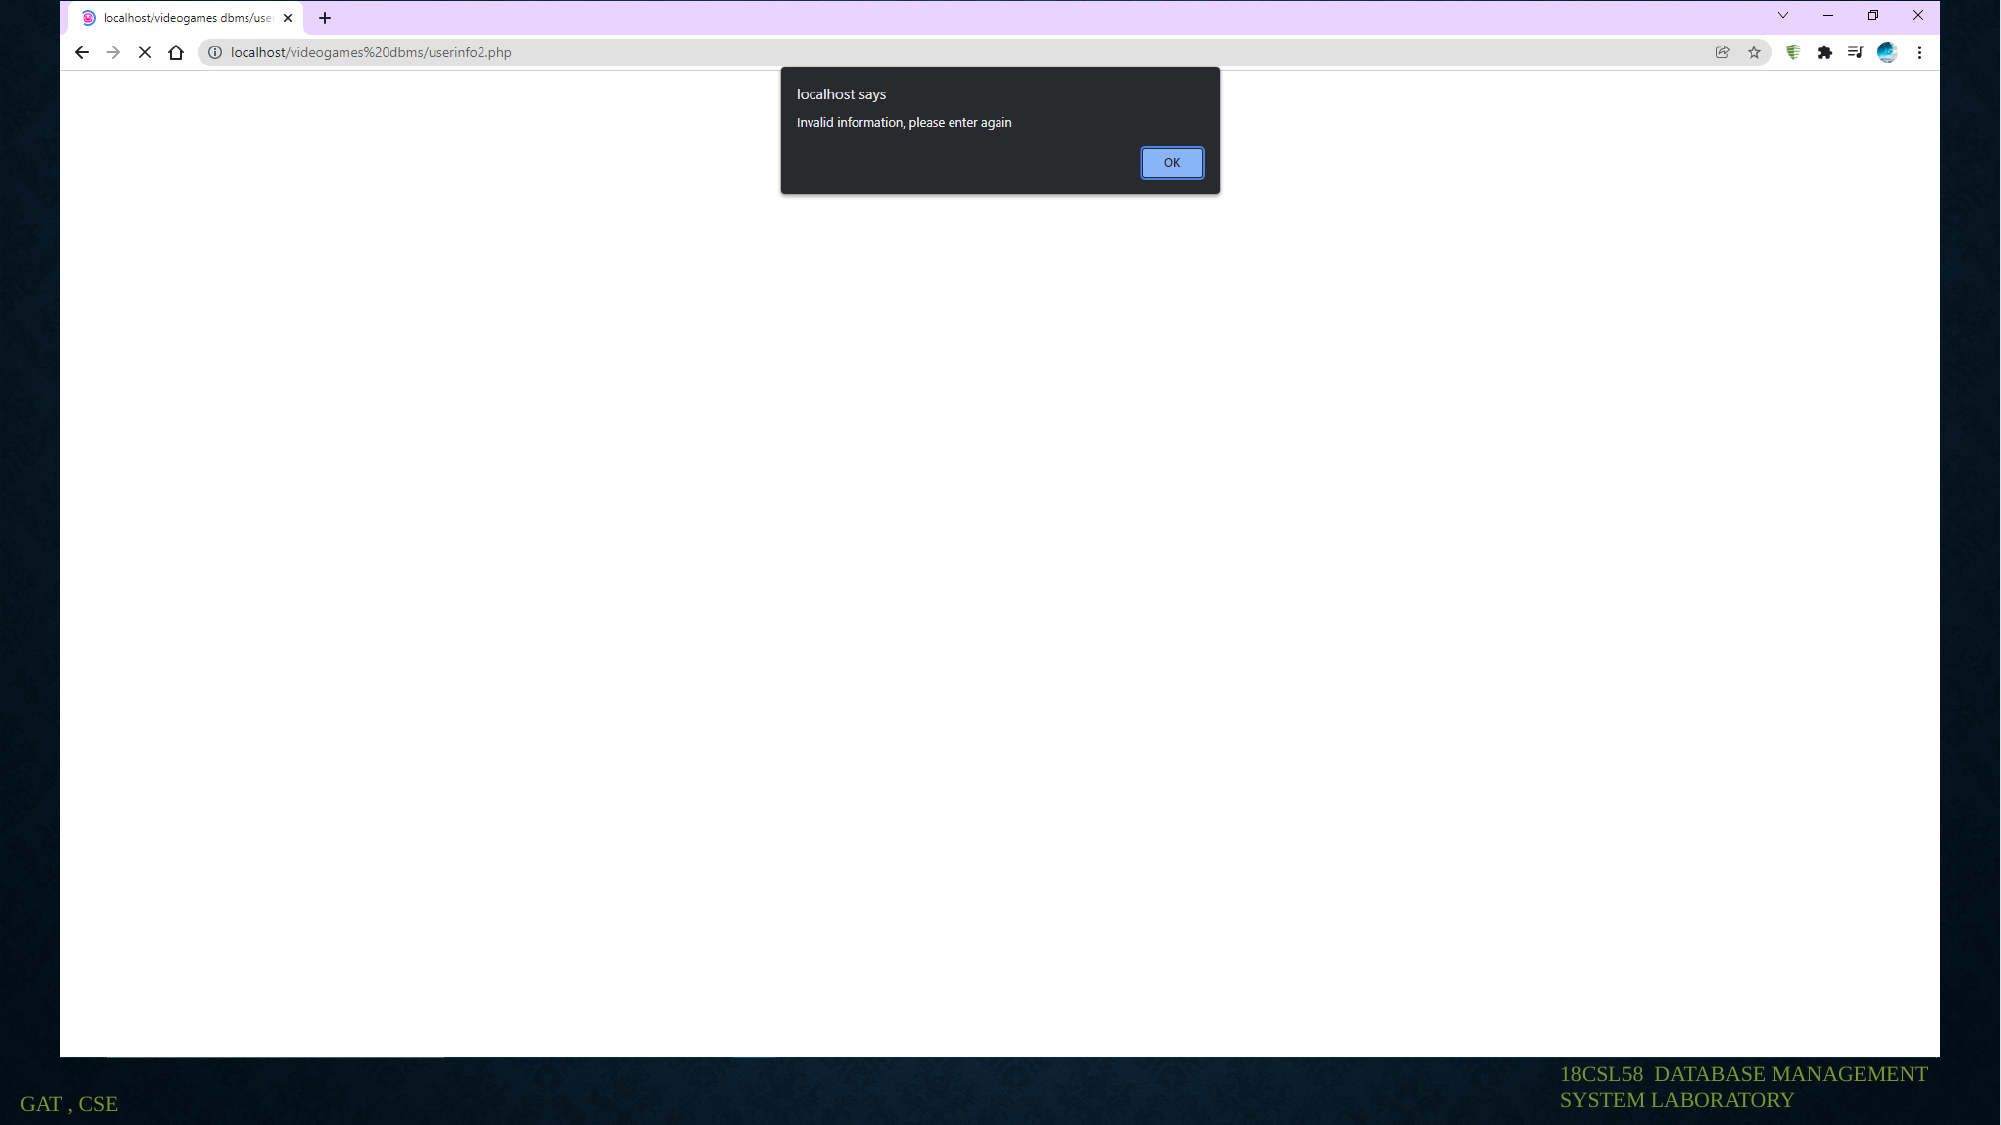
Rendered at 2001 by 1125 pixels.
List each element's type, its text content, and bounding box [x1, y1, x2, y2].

picture [59, 0, 1940, 1059]
text_box GAT , CSE [0, 1082, 216, 1124]
text_box 18CSL58 DATABASE MANAGEMENT SYSTEM LABORATORY [1545, 1052, 1977, 1120]
